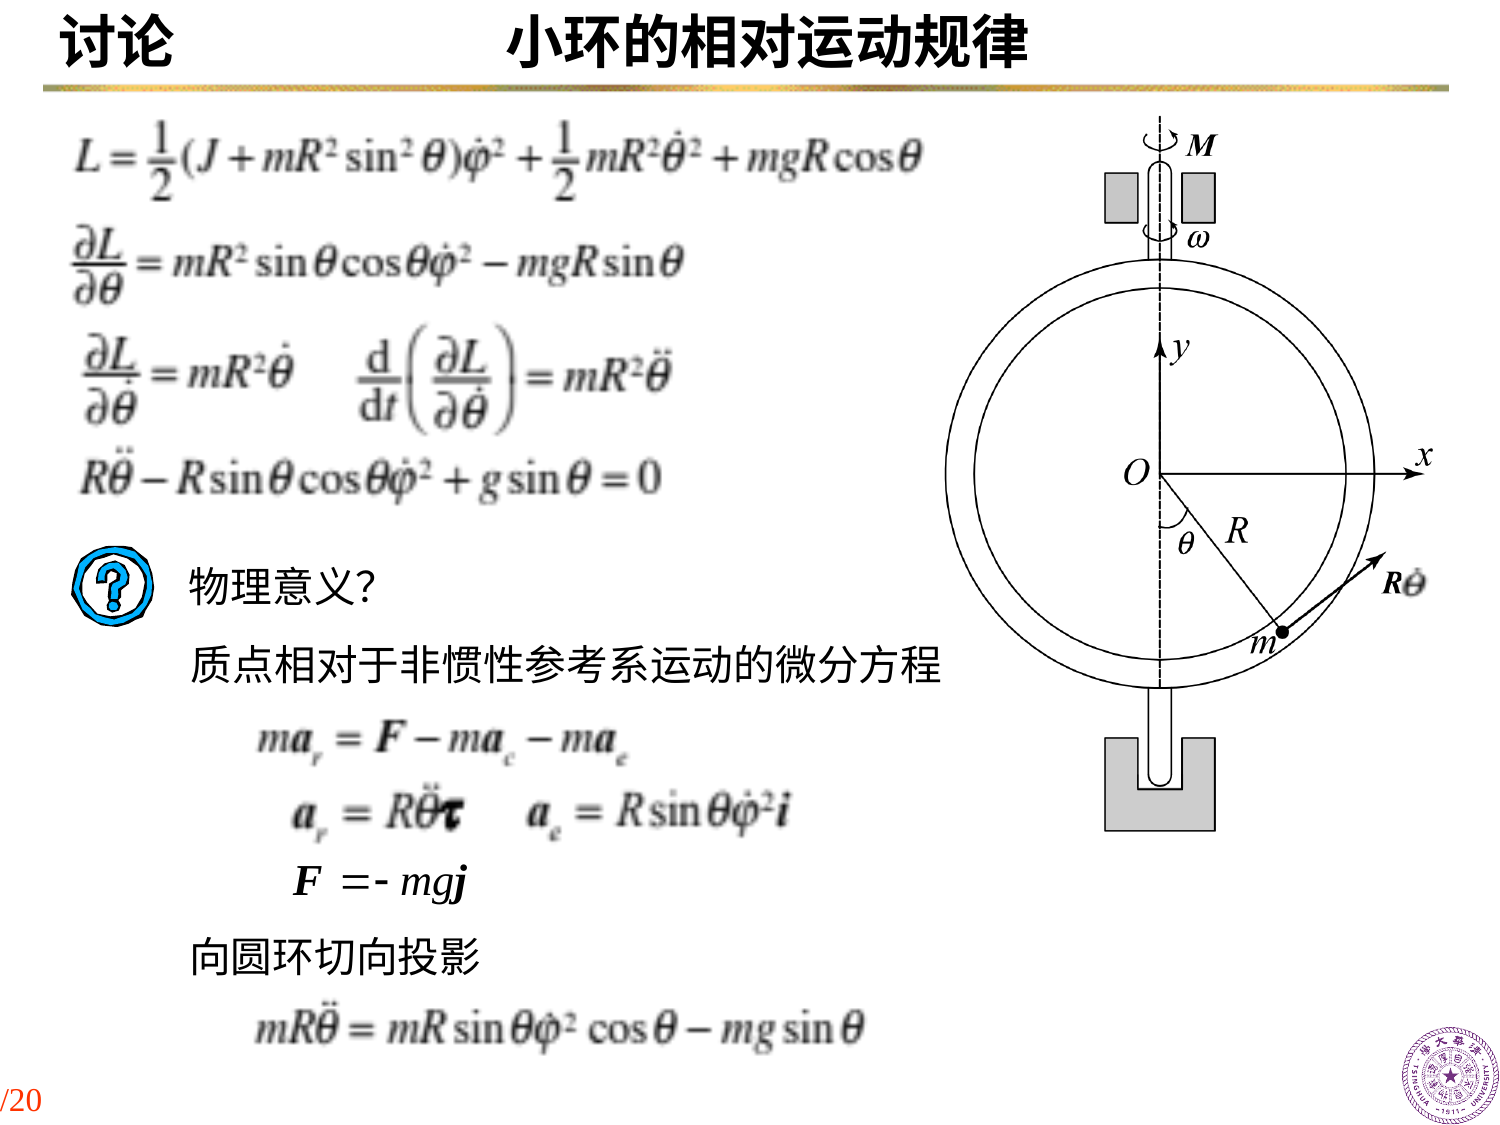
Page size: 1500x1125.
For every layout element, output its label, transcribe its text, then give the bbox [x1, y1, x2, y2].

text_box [283, 855, 480, 919]
picture [70, 545, 155, 628]
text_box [72, 435, 670, 514]
picture [1401, 1026, 1500, 1125]
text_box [249, 707, 638, 775]
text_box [348, 315, 677, 442]
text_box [944, 114, 1433, 832]
text_box 质点相对于非惯性参考系运动的微分方程 [176, 631, 939, 697]
title 讨论 小环的相对运动规律 [42, 2, 1450, 79]
text_box 物理意义？ [174, 553, 413, 619]
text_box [520, 772, 795, 850]
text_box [74, 320, 299, 430]
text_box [249, 992, 869, 1064]
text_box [64, 212, 695, 316]
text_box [67, 107, 926, 206]
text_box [285, 772, 469, 853]
picture [43, 79, 1449, 102]
text_box 向圆环切向投影 [174, 923, 497, 988]
